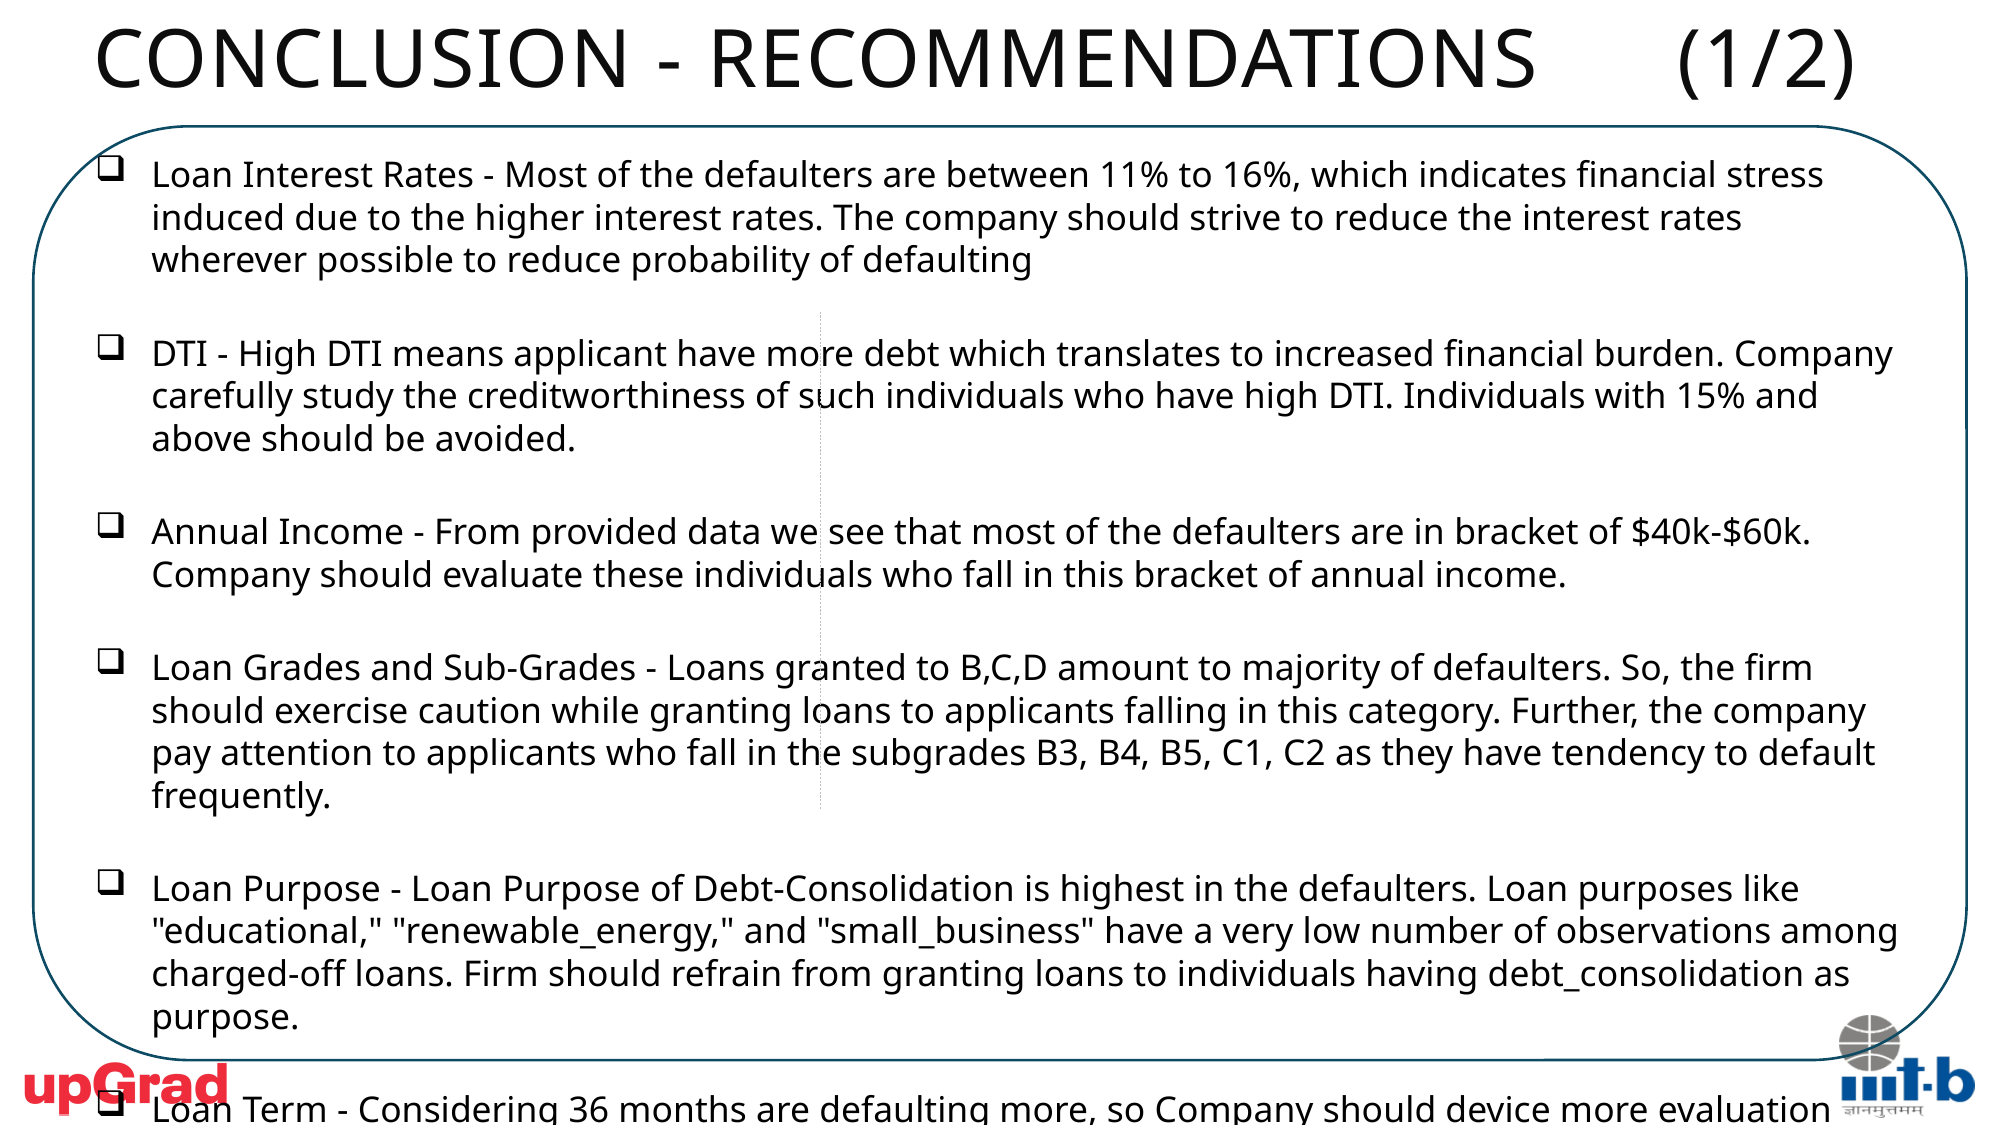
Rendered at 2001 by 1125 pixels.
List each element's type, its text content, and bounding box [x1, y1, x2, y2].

text_box Conclusion - Recommendations (1/2) [78, 18, 1922, 170]
text_box Loan Interest Rates - Most of the defaulters are between 11% to 16%, which indicates financial stress induced due to the higher interest rates. The company should strive to reduce the interest rates wherever possible to reduce probability of defaulting DTI - High DTI means applicant have more debt which translates to increased financial burden. Company carefully study the creditworthiness of such individuals who have high DTI. Individuals with 15% and above should be avoided. Annual Income - From provided data we see that most of the defaulters are in bracket of $40k-$60k. Company should evaluate these individuals who fall in this bracket of annual income. Loan Grades and Sub-Grades - Loans granted to B,C,D amount to majority of defaulters. So, the firm should exercise caution while granting loans to applicants falling in this category. Further, the company pay attention to applicants who fall in the subgrades B3, B4, B5, C1, C2 as they have tendency to default frequently. Loan Purpose - Loan Purpose of Debt-Consolidation is highest in the defaulters. Loan purposes like "educational," "renewable_energy," and "small_business" have a very low number of observations among charged-off loans. Firm should refrain from granting loans to individuals having debt_consolidation as purpose. Loan Term - Considering 36 months are defaulting more, so Company should device more evaluation while granting short term loan of 3 years. [87, 1025, 1910, 1125]
text_box [31, 125, 1968, 1062]
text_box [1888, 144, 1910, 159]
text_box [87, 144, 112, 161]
picture [1910, 1015, 1975, 1118]
picture [24, 1062, 87, 1116]
